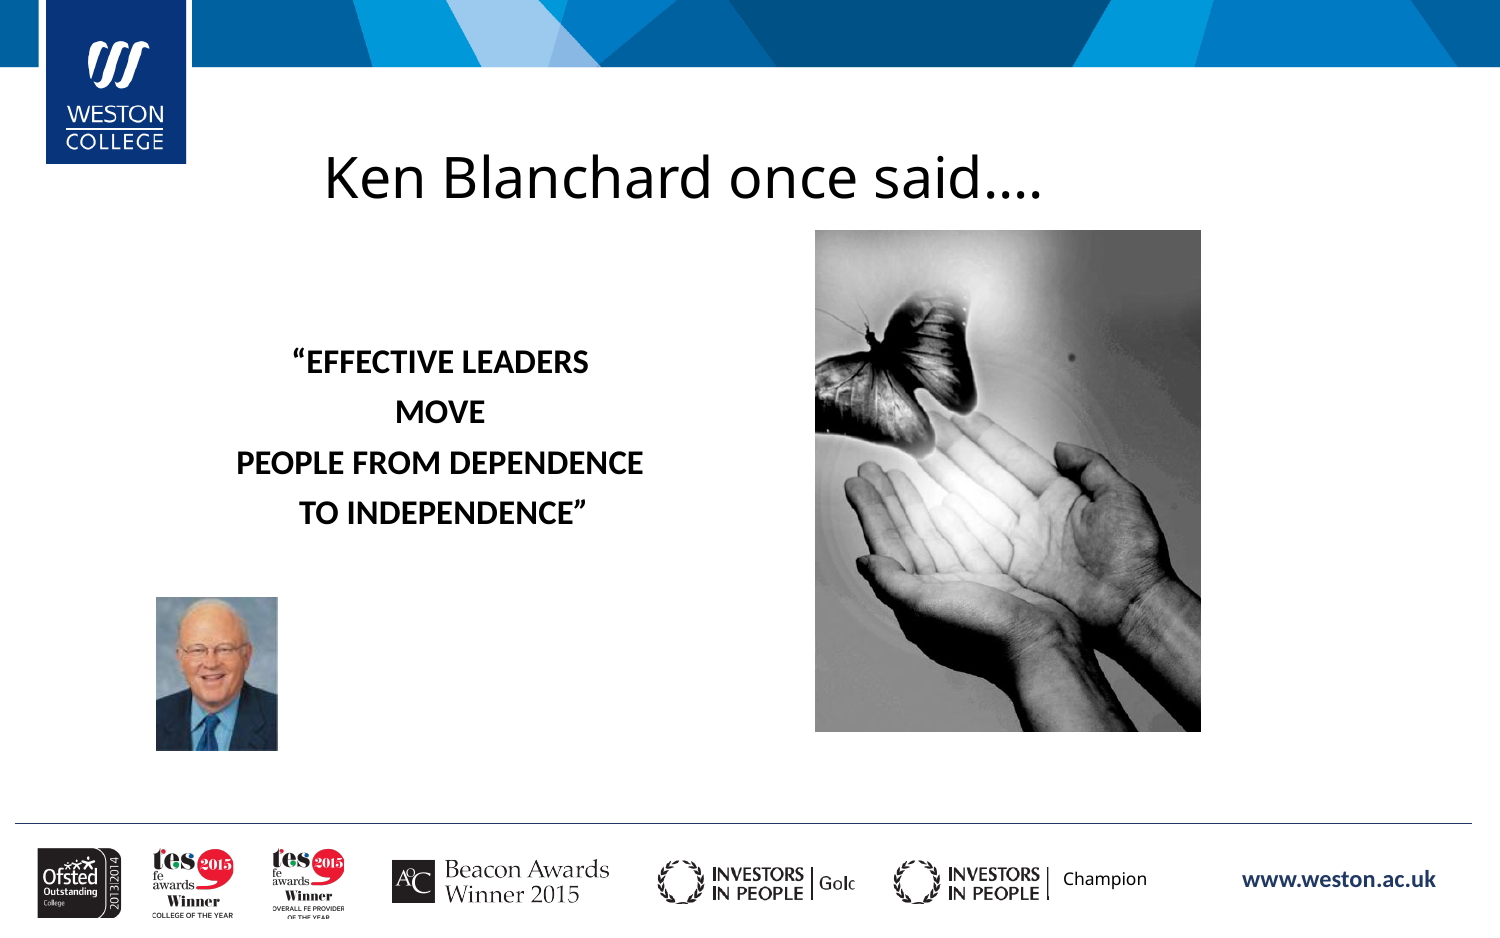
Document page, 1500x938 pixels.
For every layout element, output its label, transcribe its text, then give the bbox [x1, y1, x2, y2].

picture [156, 597, 278, 751]
picture [0, 0, 38, 68]
title Ken Blanchard once said…. [308, 137, 1195, 224]
list “EFFECTIVE LEADERS MOVE PEOPLE FROM DEPENDENCE TO INDEPENDENCE” [144, 281, 744, 751]
picture [815, 230, 1201, 732]
picture [392, 859, 609, 903]
picture [192, 0, 372, 68]
picture [447, 0, 1109, 68]
picture [1196, 0, 1500, 68]
